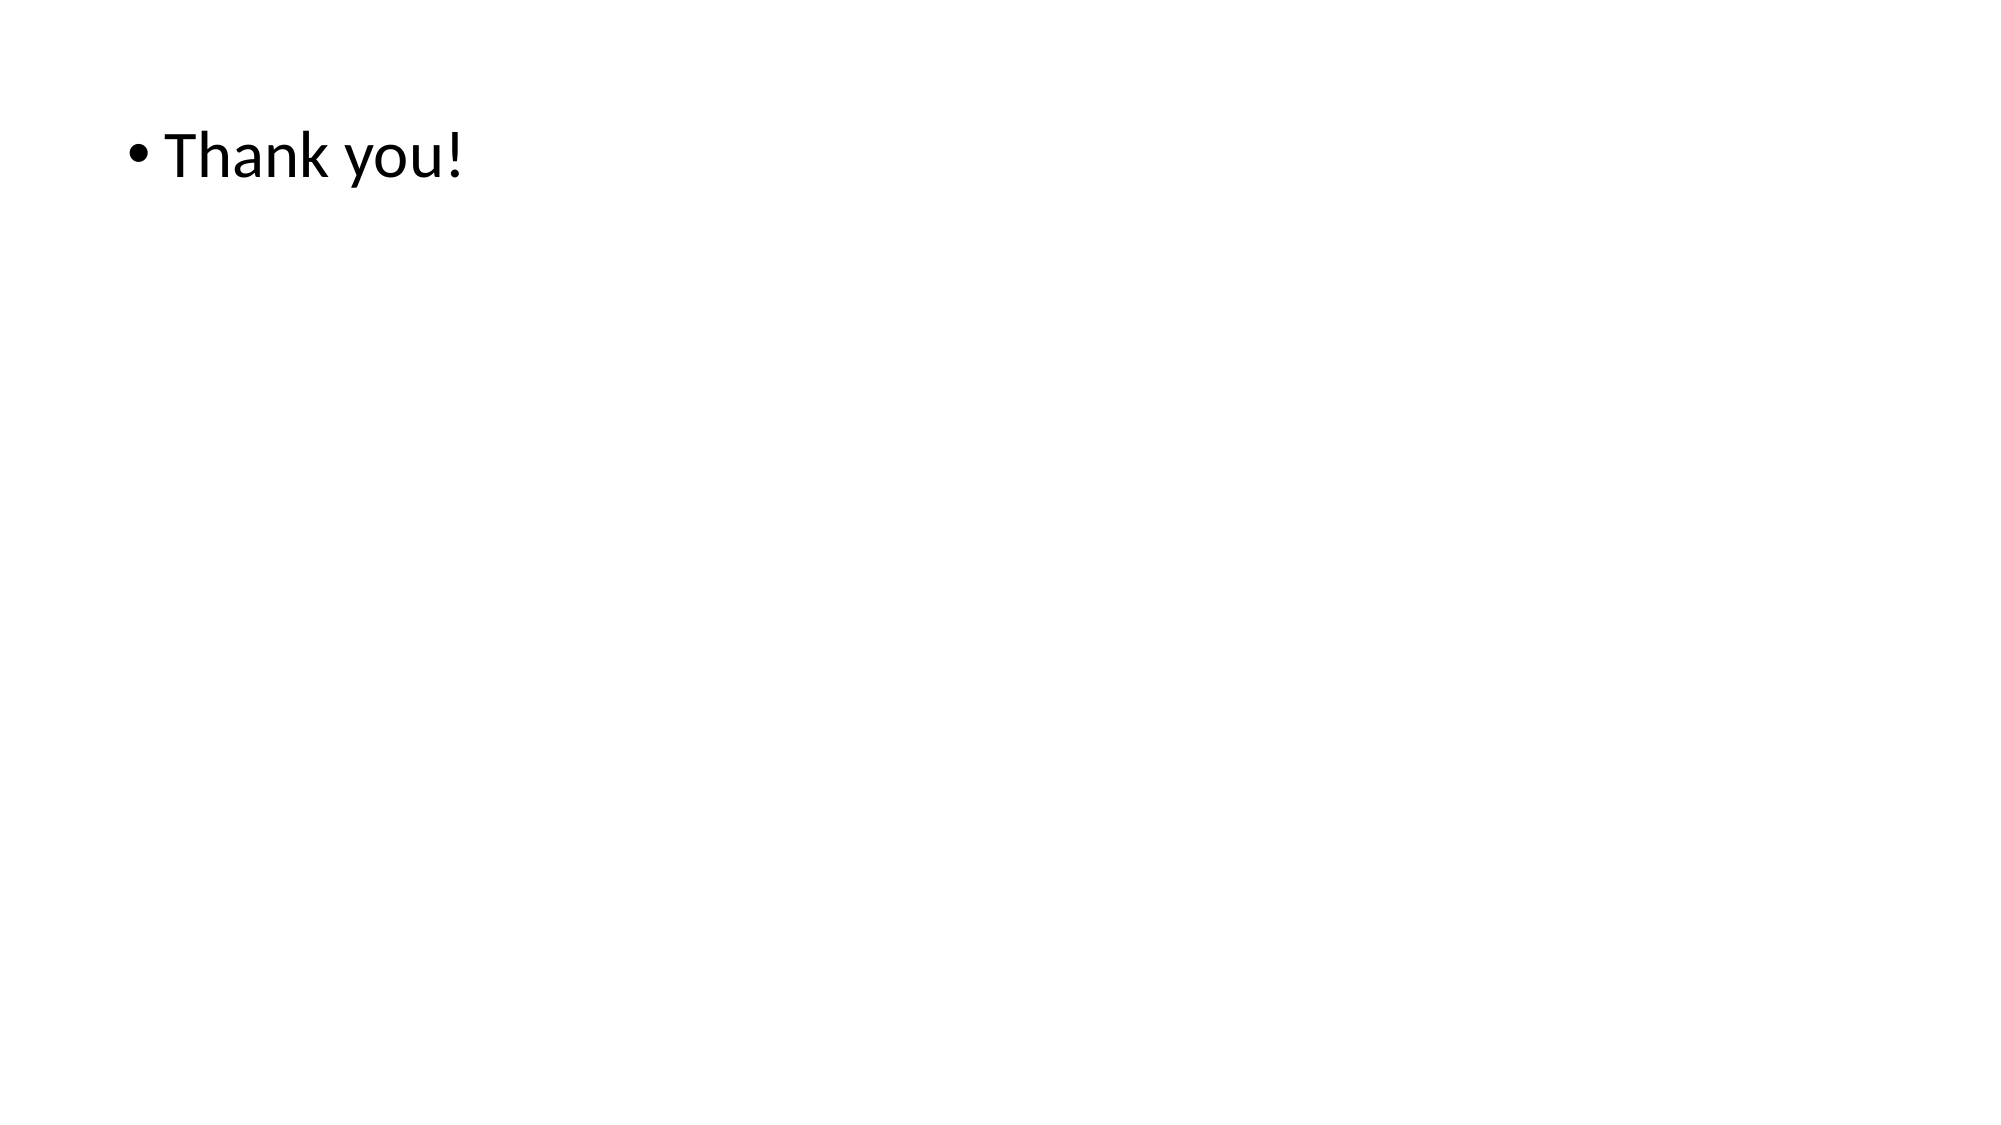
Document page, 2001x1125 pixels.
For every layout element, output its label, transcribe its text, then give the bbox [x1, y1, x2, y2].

list Thank you! [112, 112, 1513, 706]
